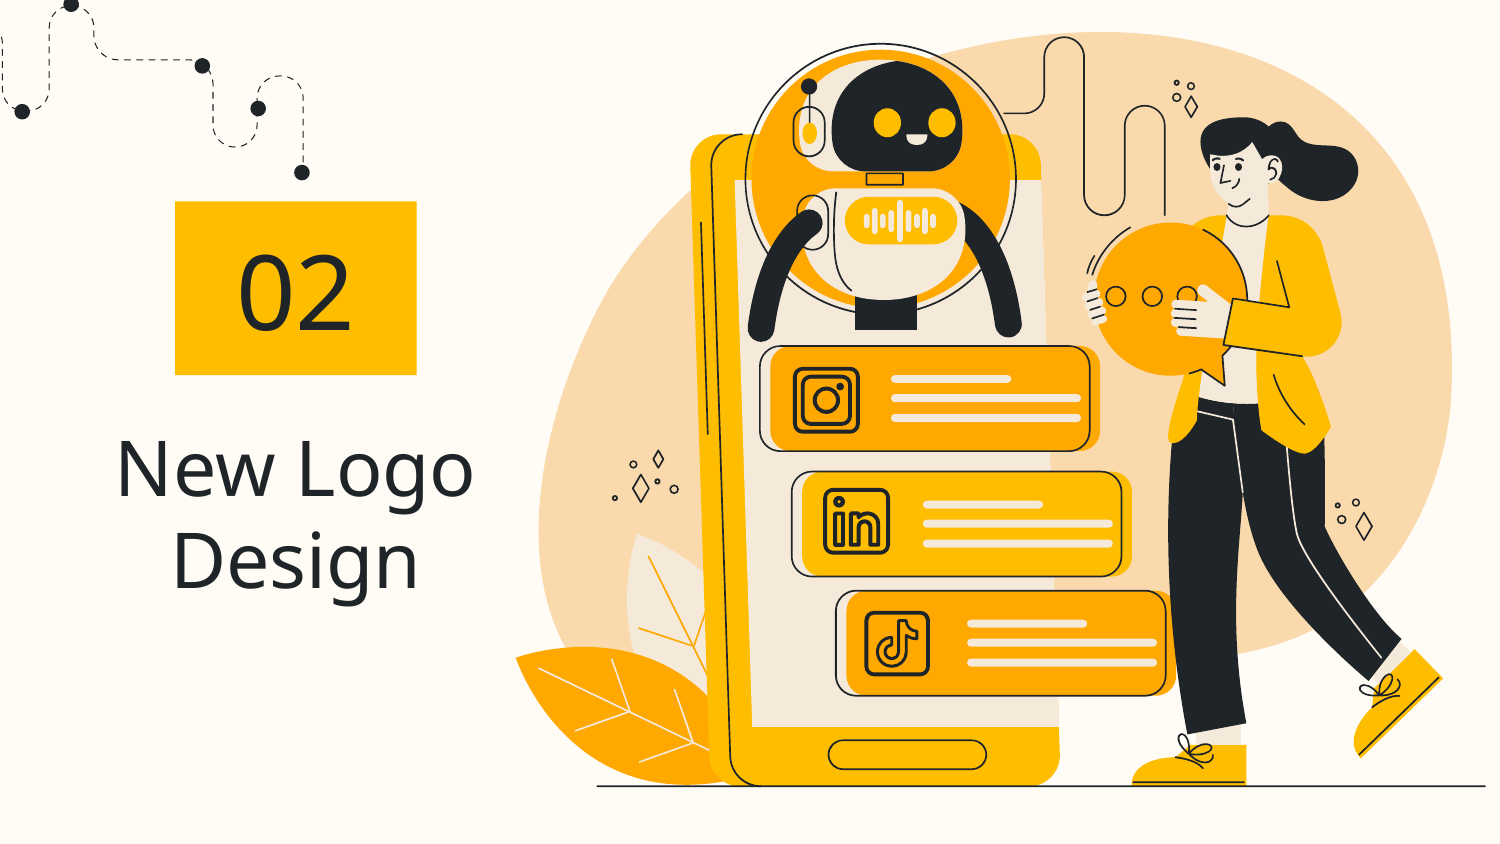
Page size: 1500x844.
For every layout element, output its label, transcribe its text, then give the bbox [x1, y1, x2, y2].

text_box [499, 31, 1487, 788]
title 02 [175, 201, 417, 376]
title New Logo Design [60, 403, 494, 700]
